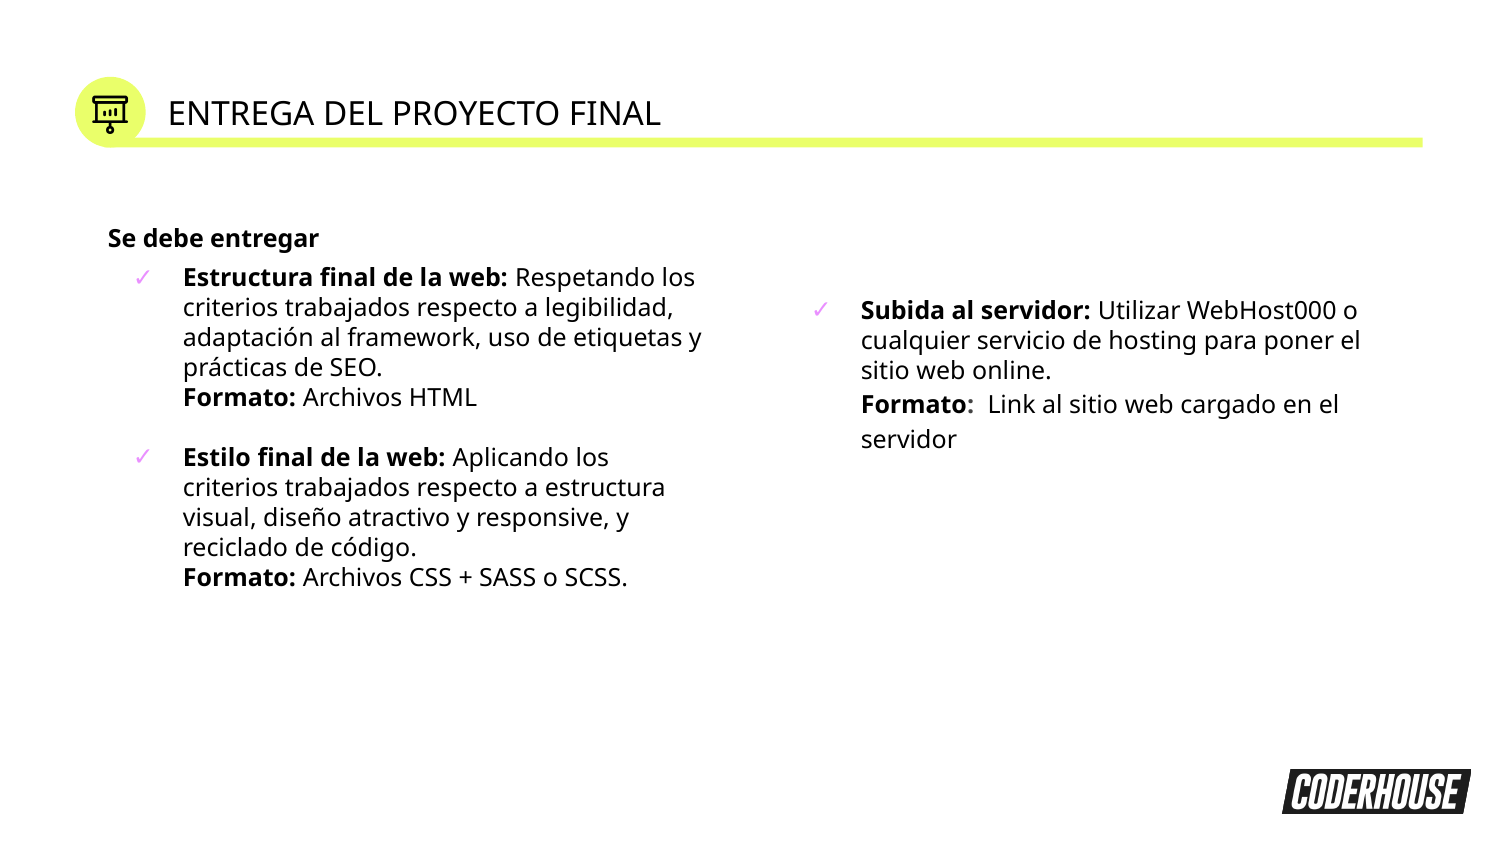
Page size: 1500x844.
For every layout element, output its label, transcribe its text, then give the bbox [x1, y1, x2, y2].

picture [1281, 769, 1471, 814]
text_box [74, 76, 146, 148]
text_box Subida al servidor: Utilizar WebHost000 o cualquier servicio de hosting para poner el sitio web online. Formato: Link al sitio web cargado en el servidor [770, 249, 1400, 468]
text_box [150, 137, 1423, 148]
text_box ENTREGA DEL PROYECTO FINAL [152, 76, 678, 137]
text_box Se debe entregar Estructura final de la web: Respetando los criterios trabajados respecto a legibilidad, adaptación al framework, uso de etiquetas y prácticas de SEO. Formato: Archivos HTML Estilo final de la web: Aplicando los criterios trabajados respecto a estructura visual, diseño atractivo y responsive, y reciclado de código. Formato: Archivos CSS + SASS o SCSS. [93, 207, 723, 640]
